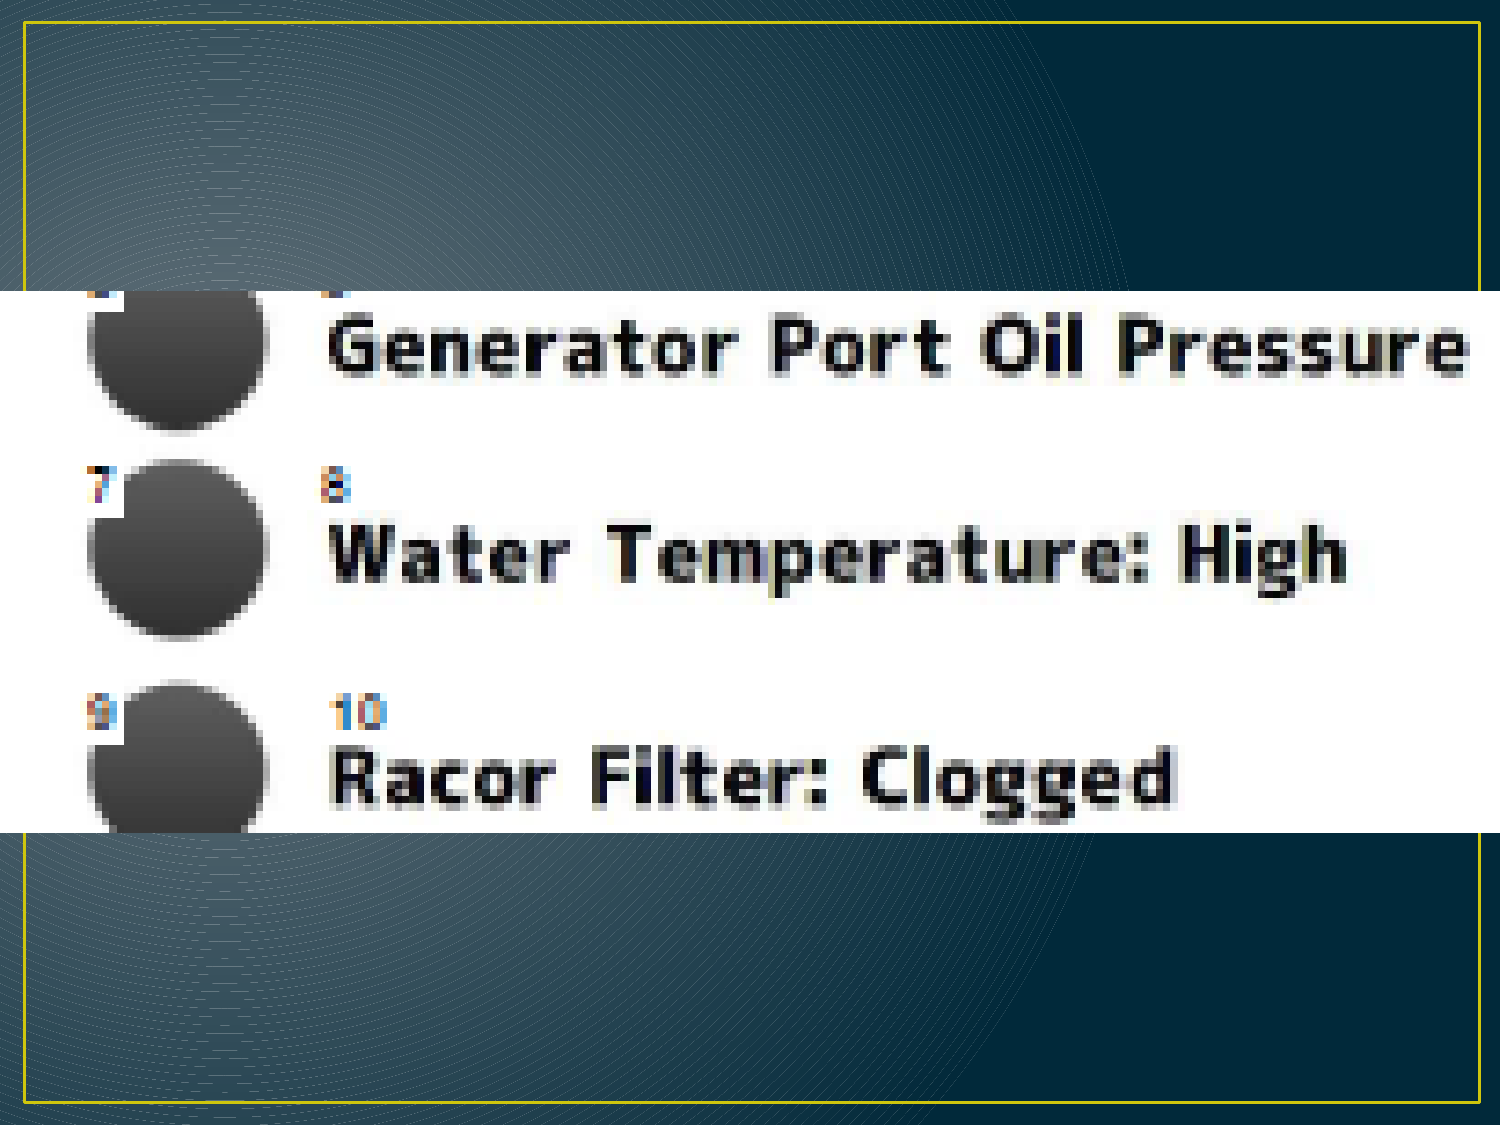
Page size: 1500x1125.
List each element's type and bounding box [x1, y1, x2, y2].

picture [1054, 838, 1065, 847]
picture [0, 285, 1500, 834]
